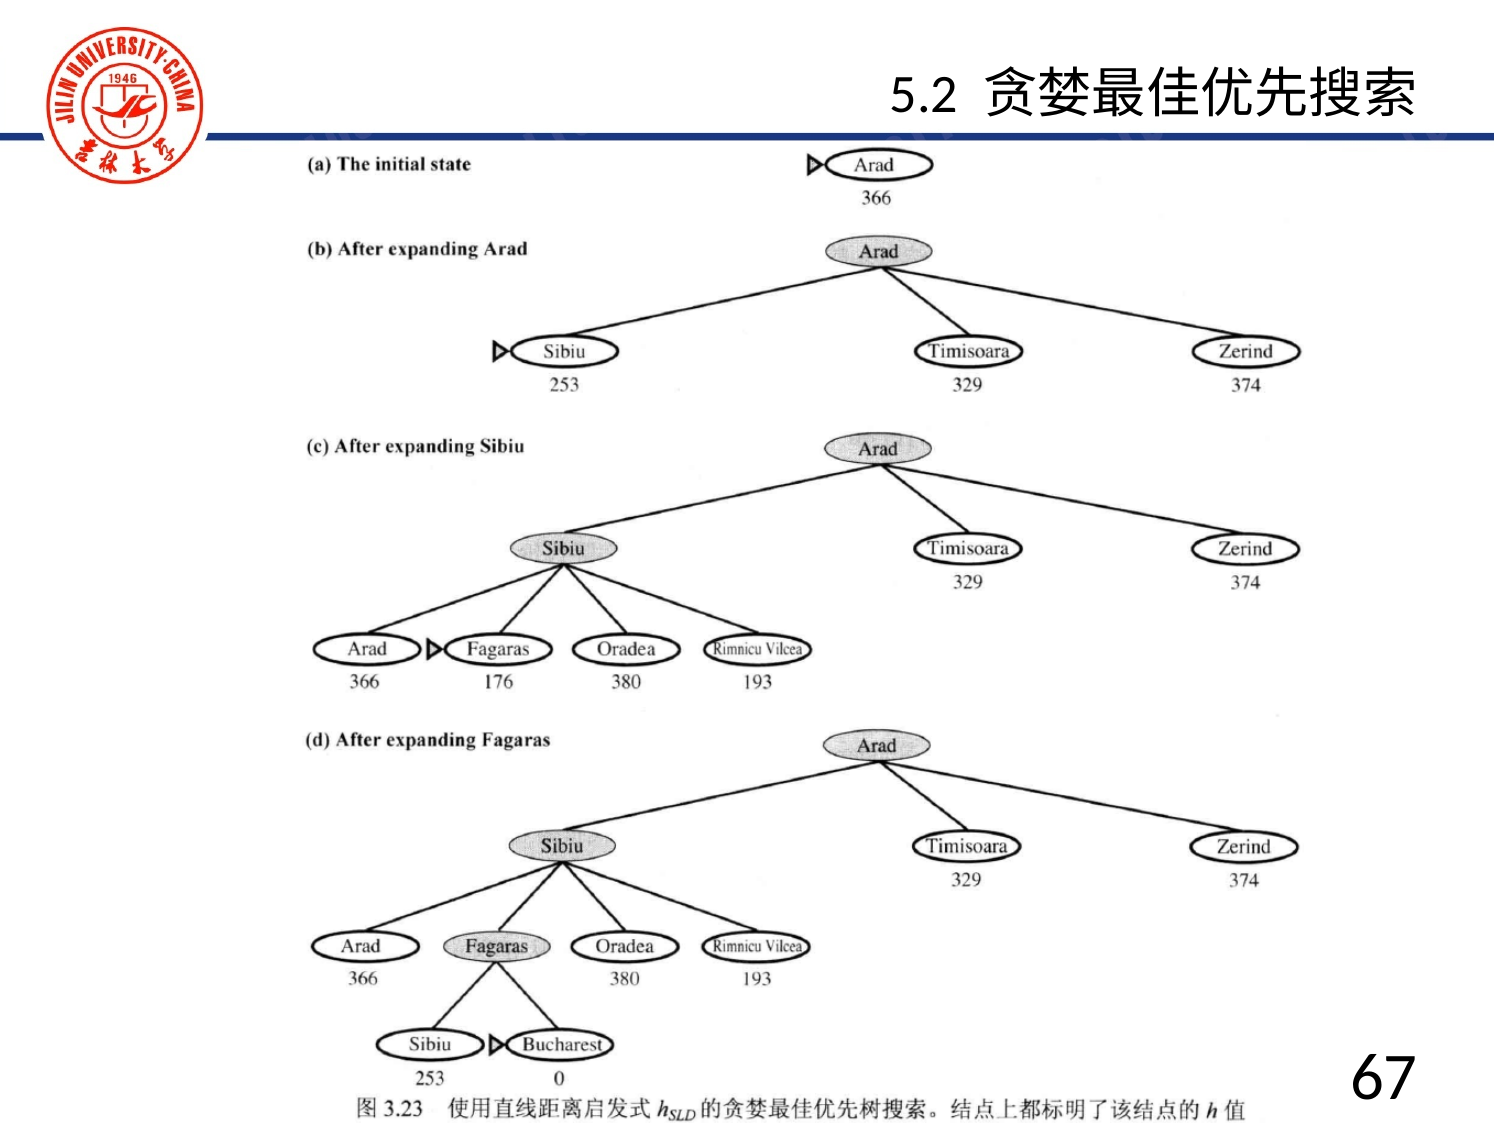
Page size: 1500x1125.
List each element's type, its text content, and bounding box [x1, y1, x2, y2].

picture [0, 0, 1494, 1125]
slide_number 67 [1329, 1026, 1426, 1120]
title 5.2 贪婪最佳优先搜索 [74, 44, 1426, 138]
